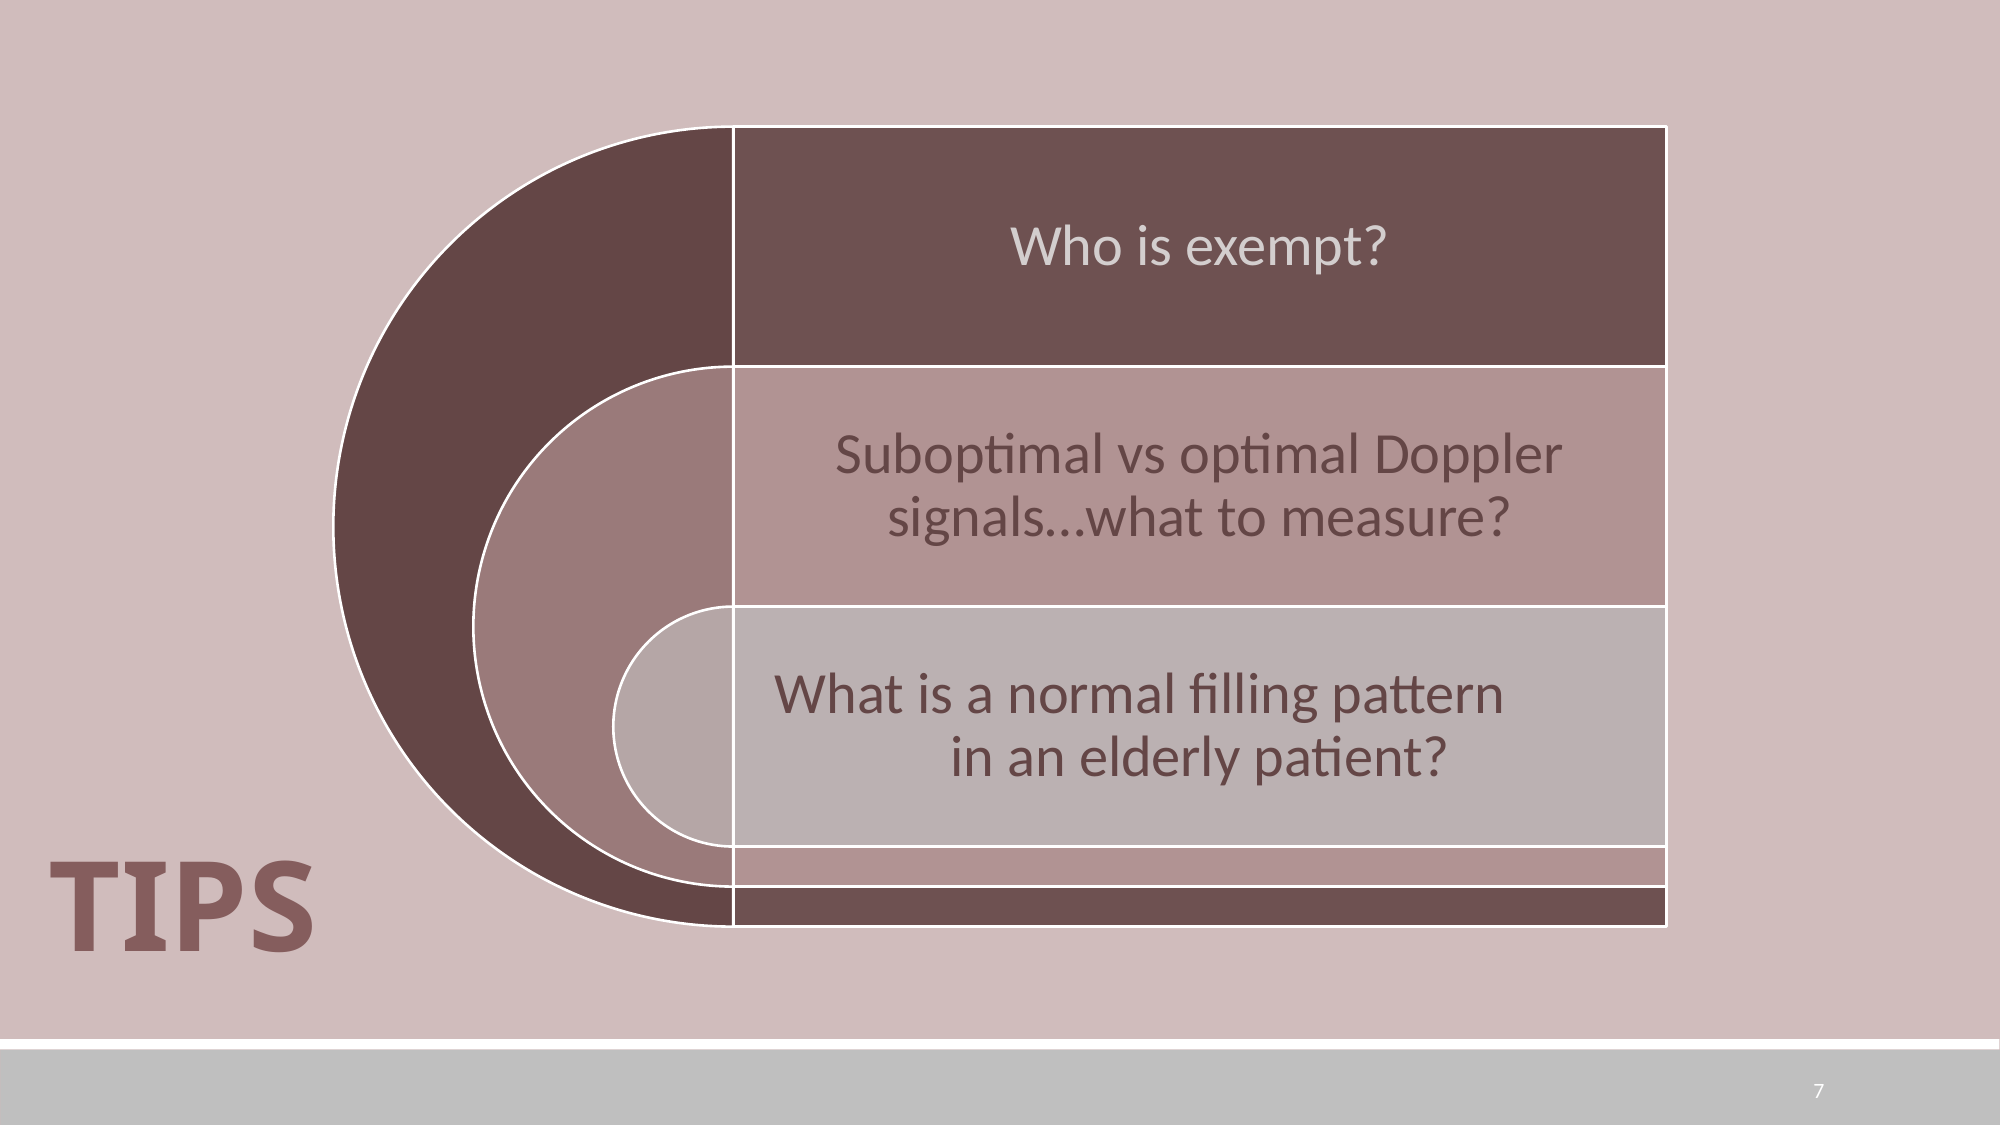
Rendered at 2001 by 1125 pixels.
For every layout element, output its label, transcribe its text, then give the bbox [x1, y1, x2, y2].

slide_number 7 [1624, 1059, 1840, 1120]
text_box TIPS [34, 819, 459, 985]
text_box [332, 81, 1668, 972]
